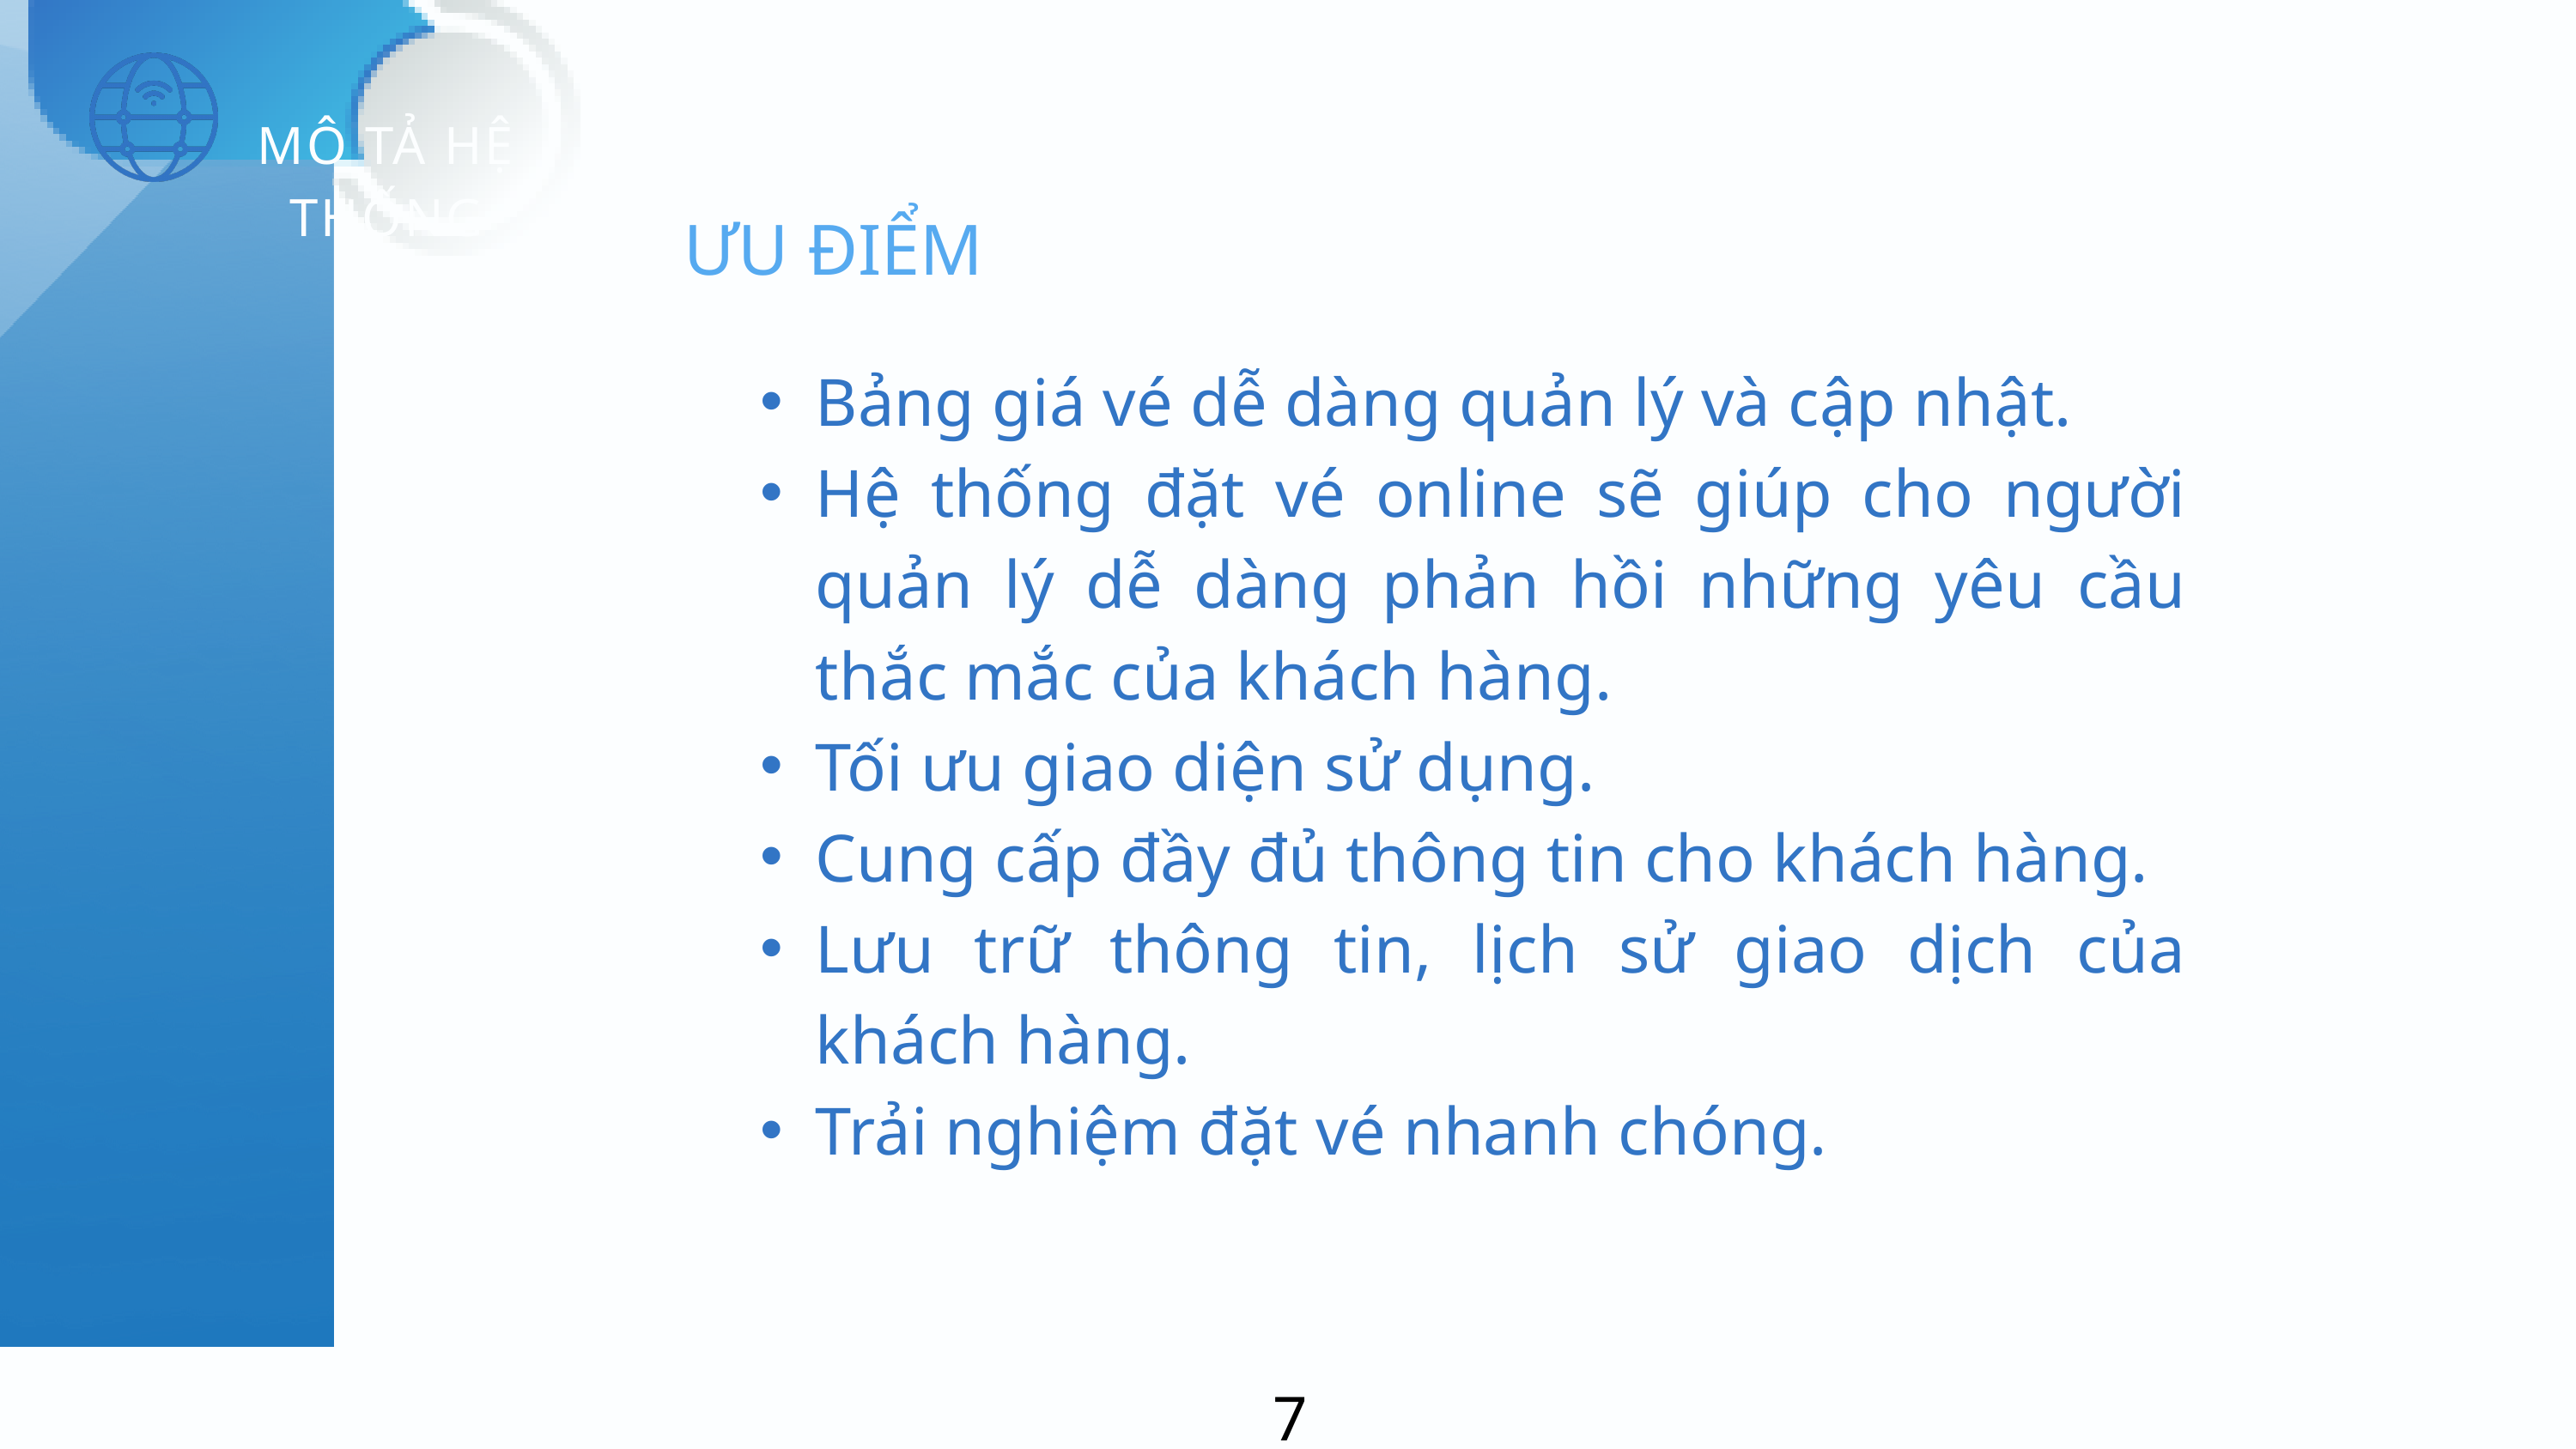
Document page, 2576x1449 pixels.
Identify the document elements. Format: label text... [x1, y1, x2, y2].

text_box MÔ TẢ HỆ THỐNG [220, 102, 554, 247]
text_box [89, 52, 218, 182]
text_box [28, 0, 580, 256]
text_box ƯU ĐIỂM [683, 191, 2410, 289]
text_box [0, 0, 334, 1347]
text_box Bảng giá vé dễ dàng quản lý và cập nhật. Hệ thống đặt vé online sẽ giúp cho người quản lý dễ dàng phản hồi những yêu cầu thắc mắc của khách hàng. Tối ưu giao diện sử dụng. Cung cấp đầy đủ thông tin cho khách hàng. Lưu trữ thông tin, lịch sử giao dịch của khách hàng. Trải nghiệm đặt vé nhanh chóng. [704, 348, 2188, 1259]
text_box 7 [1273, 1367, 1303, 1449]
